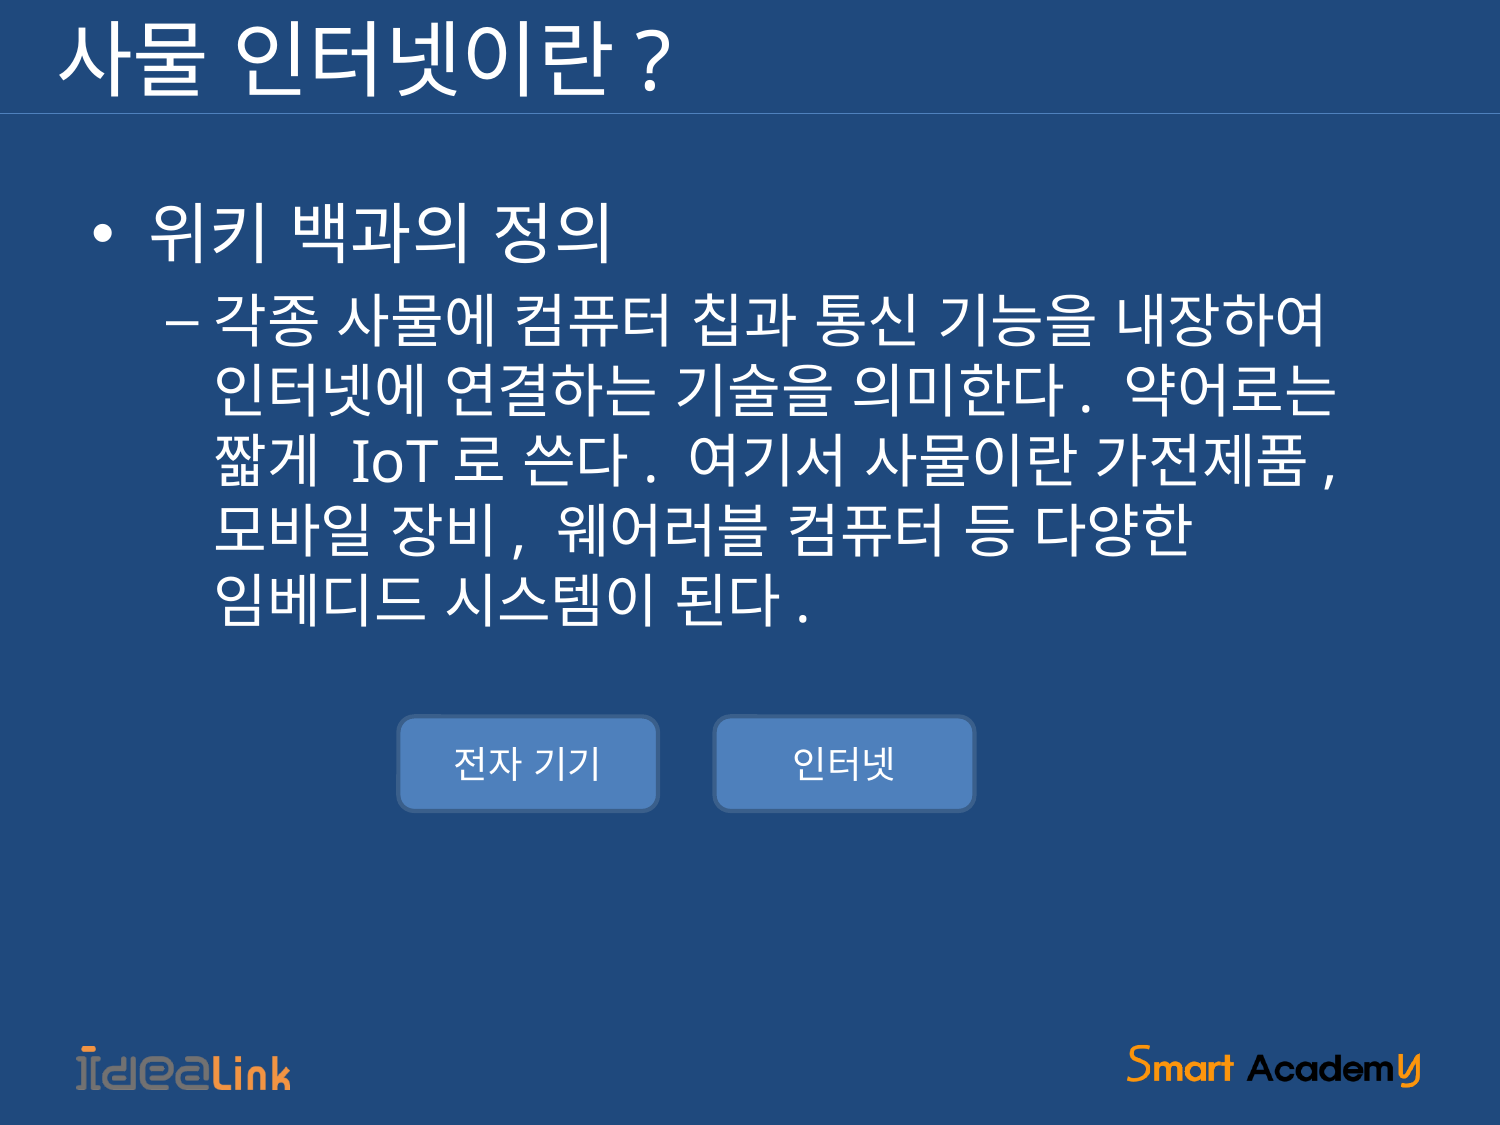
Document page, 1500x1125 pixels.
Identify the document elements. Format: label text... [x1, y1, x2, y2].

text_box 인터넷 [712, 714, 977, 814]
text_box 전자 기기 [396, 714, 661, 814]
picture [76, 1046, 290, 1090]
title 사물 인터넷이란? [41, 0, 1176, 114]
picture [1074, 1015, 1474, 1125]
list 위키 백과의 정의 각종 사물에 컴퓨터 칩과 통신 기능을 내장하여 인터넷에 연결하는 기술을 의미한다. 약어로는 짧게 IoT로 쓴다. 여기서 사물이란 가전제품, 모바일 장비, 웨어러블 컴퓨터 등 다양한 임베디드 시스템이 된다. [76, 184, 1427, 927]
